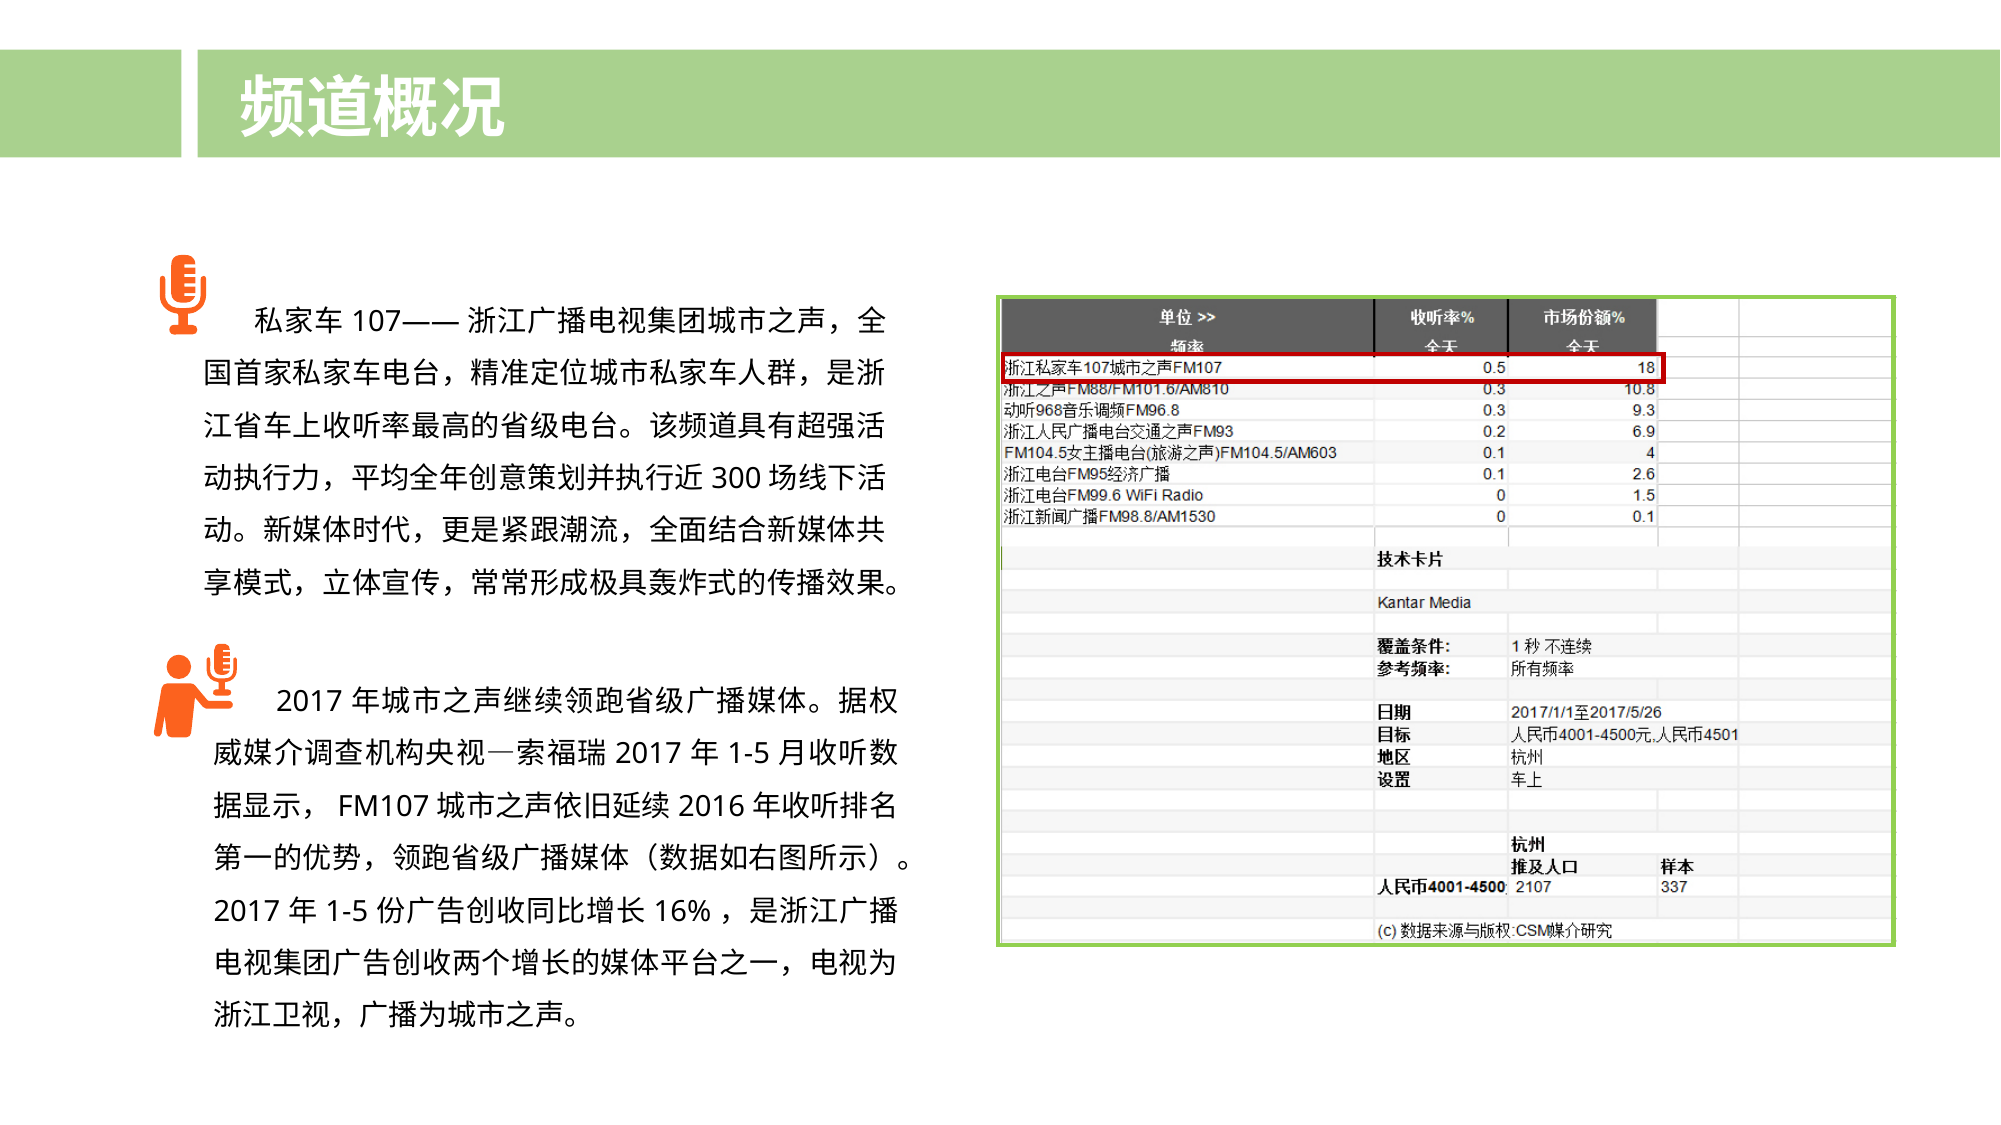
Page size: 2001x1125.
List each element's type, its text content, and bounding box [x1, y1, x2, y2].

text_box [997, 296, 1894, 946]
text_box 频道概况 [224, 57, 528, 153]
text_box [159, 254, 207, 335]
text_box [153, 643, 238, 738]
picture [1001, 297, 1897, 946]
text_box [0, 49, 182, 158]
text_box 私家车107——浙江广播电视集团城市之声，全国首家私家车电台，精准定位城市私家车人群，是浙江省车上收听率最高的省级电台。该频道具有超强活动执行力，平均全年创意策划并执行近300场线下活动。新媒体时代，更是紧跟潮流，全面结合新媒体共享模式，立体宣传，常常形成极具轰炸式的传播效果。 [188, 277, 902, 607]
text_box [197, 49, 2000, 158]
text_box 2017年城市之声继续领跑省级广播媒体。据权威媒介调查机构央视—索福瑞2017年1-5月收听数据显示，FM107城市之声依旧延续2016年收听排名第一的优势，领跑省级广播媒体（数据如右图所示）。2017年1-5份广告创收同比增长16%，是浙江广播电视集团广告创收两个增长的媒体平台之一，电视为浙江卫视，广播为城市之声。 [198, 657, 914, 1040]
